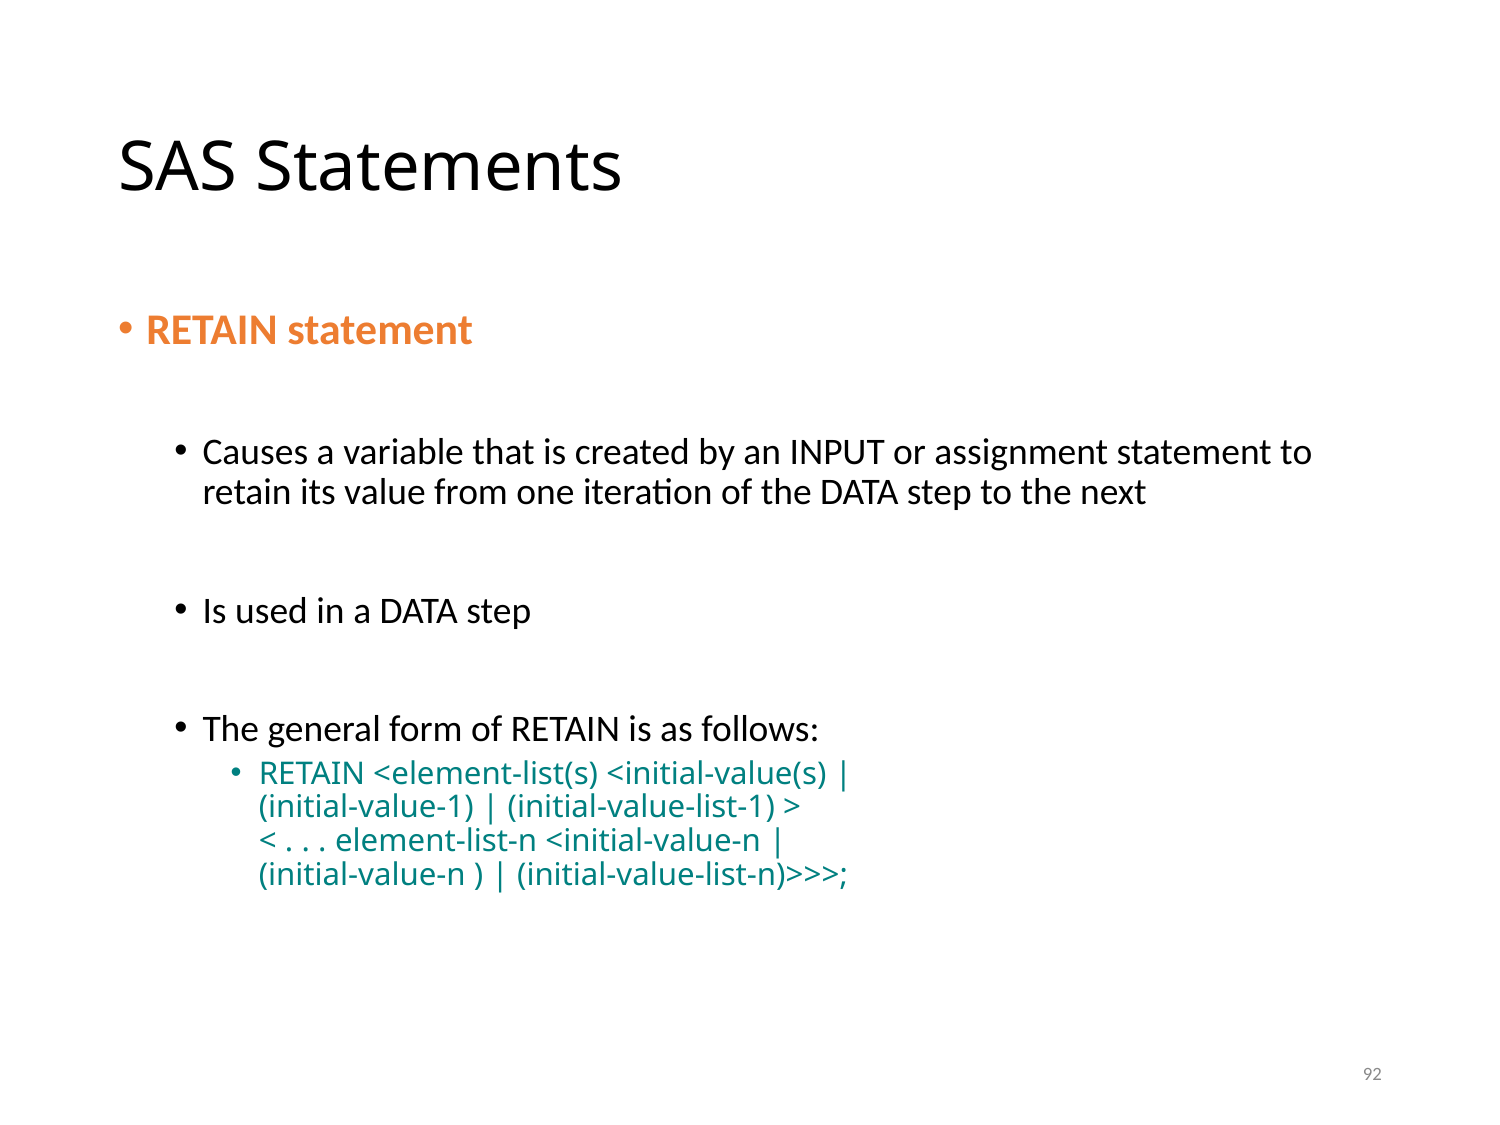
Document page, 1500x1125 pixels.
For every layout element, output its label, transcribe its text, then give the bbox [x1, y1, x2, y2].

title SAS Statements [103, 59, 1397, 278]
list RETAIN statement Causes a variable that is created by an INPUT or assignment statement to retain its value from one iteration of the DATA step to the next Is used in a DATA step The general form of RETAIN is as follows: RETAIN <element-list(s) <initial-value(s) | (initial-value-1) | (initial-value-list-1) > < . . . element-list-n <initial-value-n | (initial-value-n ) | (initial-value-list-n)>>>; [103, 299, 1397, 1014]
slide_number 92 [1059, 1042, 1397, 1103]
